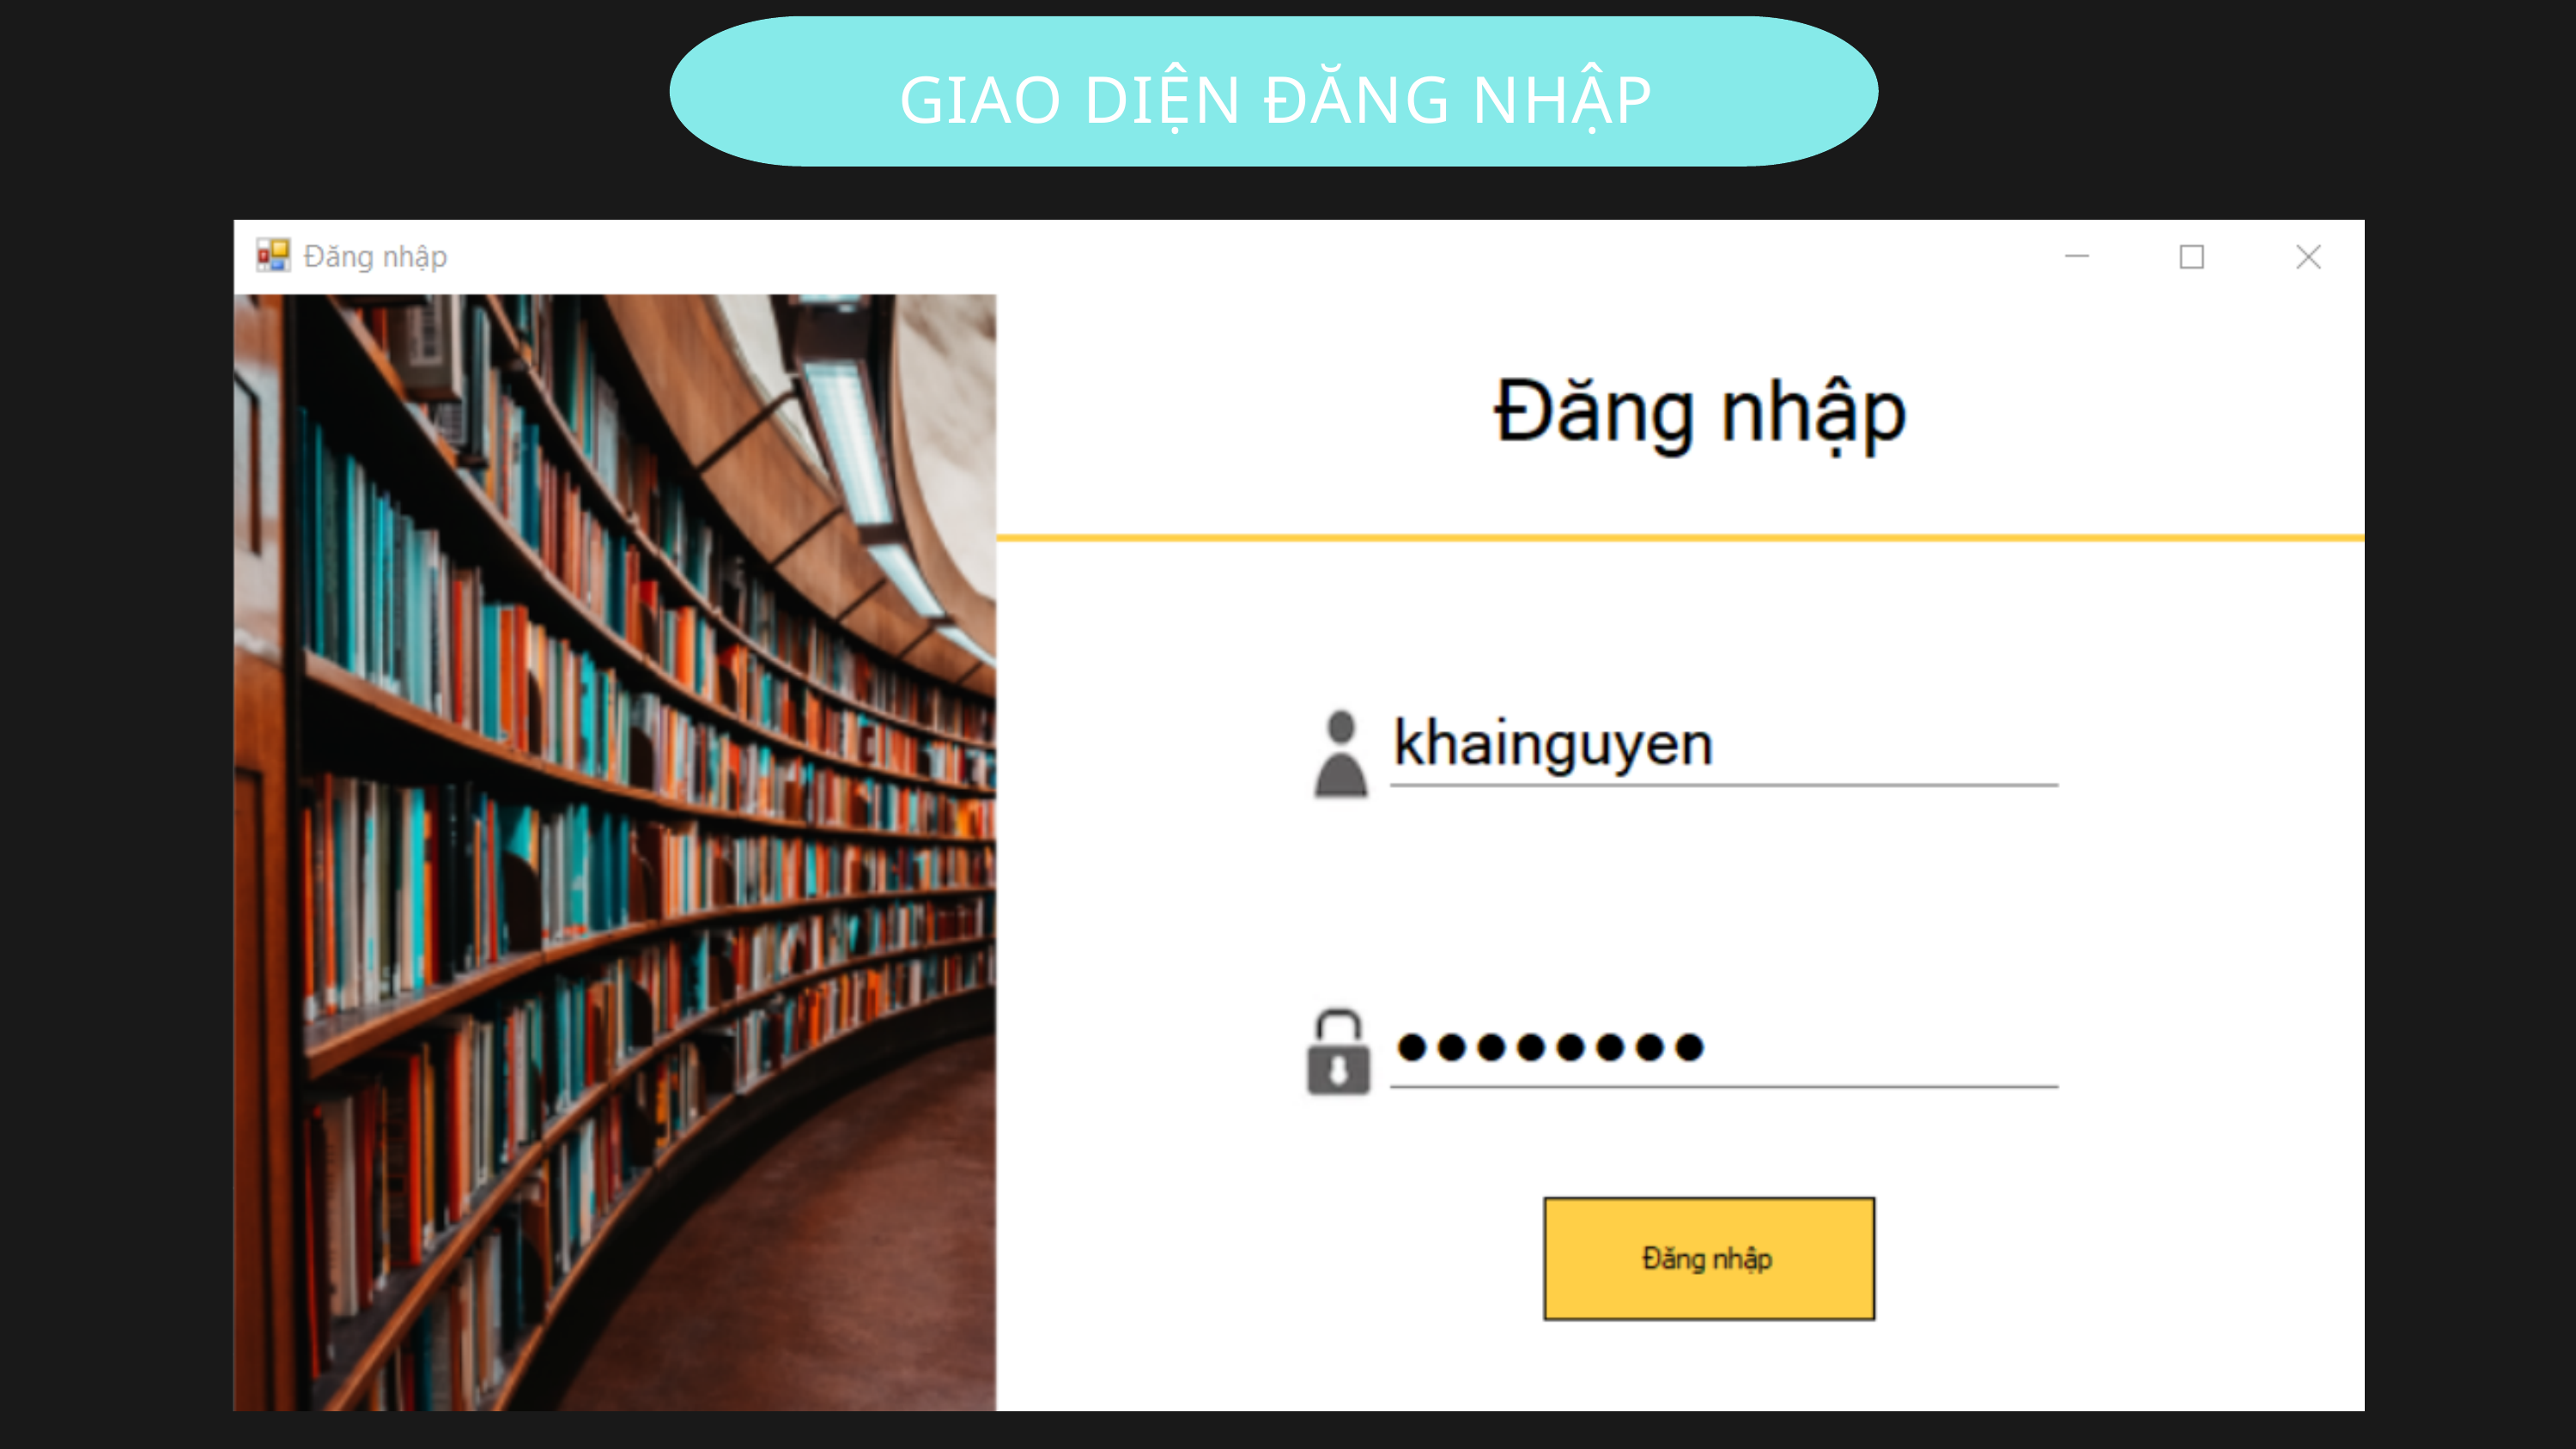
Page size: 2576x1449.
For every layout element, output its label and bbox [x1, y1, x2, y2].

text_box [669, 15, 1879, 167]
picture [232, 219, 2365, 1411]
